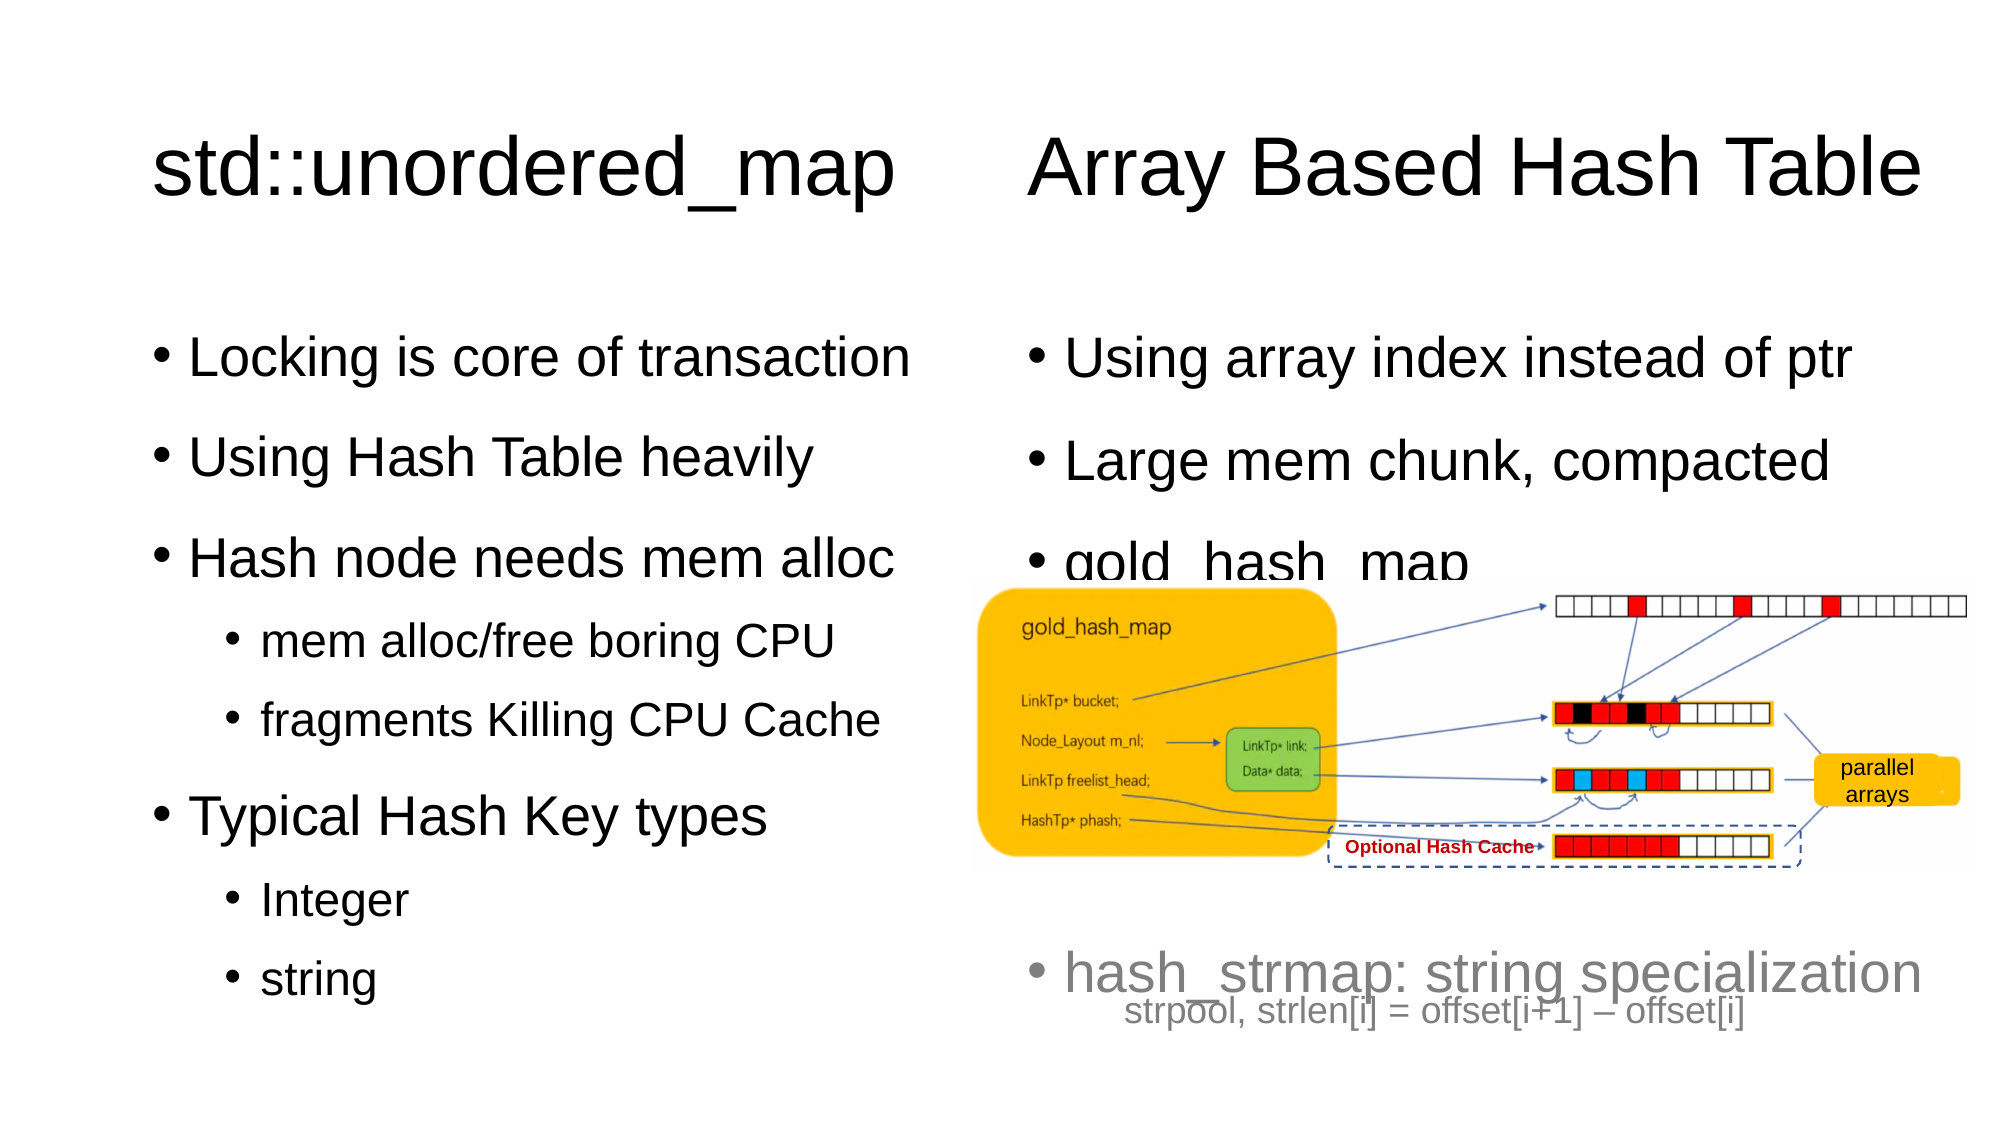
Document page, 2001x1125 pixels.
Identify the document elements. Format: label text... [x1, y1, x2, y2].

list Using array index instead of ptr Large mem chunk, compacted gold_hash_map hash_strmap: string specialization [1012, 299, 1985, 1014]
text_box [970, 581, 1971, 873]
title std::unordered_map [137, 59, 988, 278]
text_box strpool, strlen[i] = offset[i+1] – offset[i] [1109, 978, 1765, 1039]
text_box Array Based Hash Table [1012, 59, 1985, 278]
list Locking is core of transaction Using Hash Table heavily Hash node needs mem alloc mem alloc/free boring CPU fragments Killing CPU Cache Typical Hash Key types Integer string [137, 299, 988, 1014]
